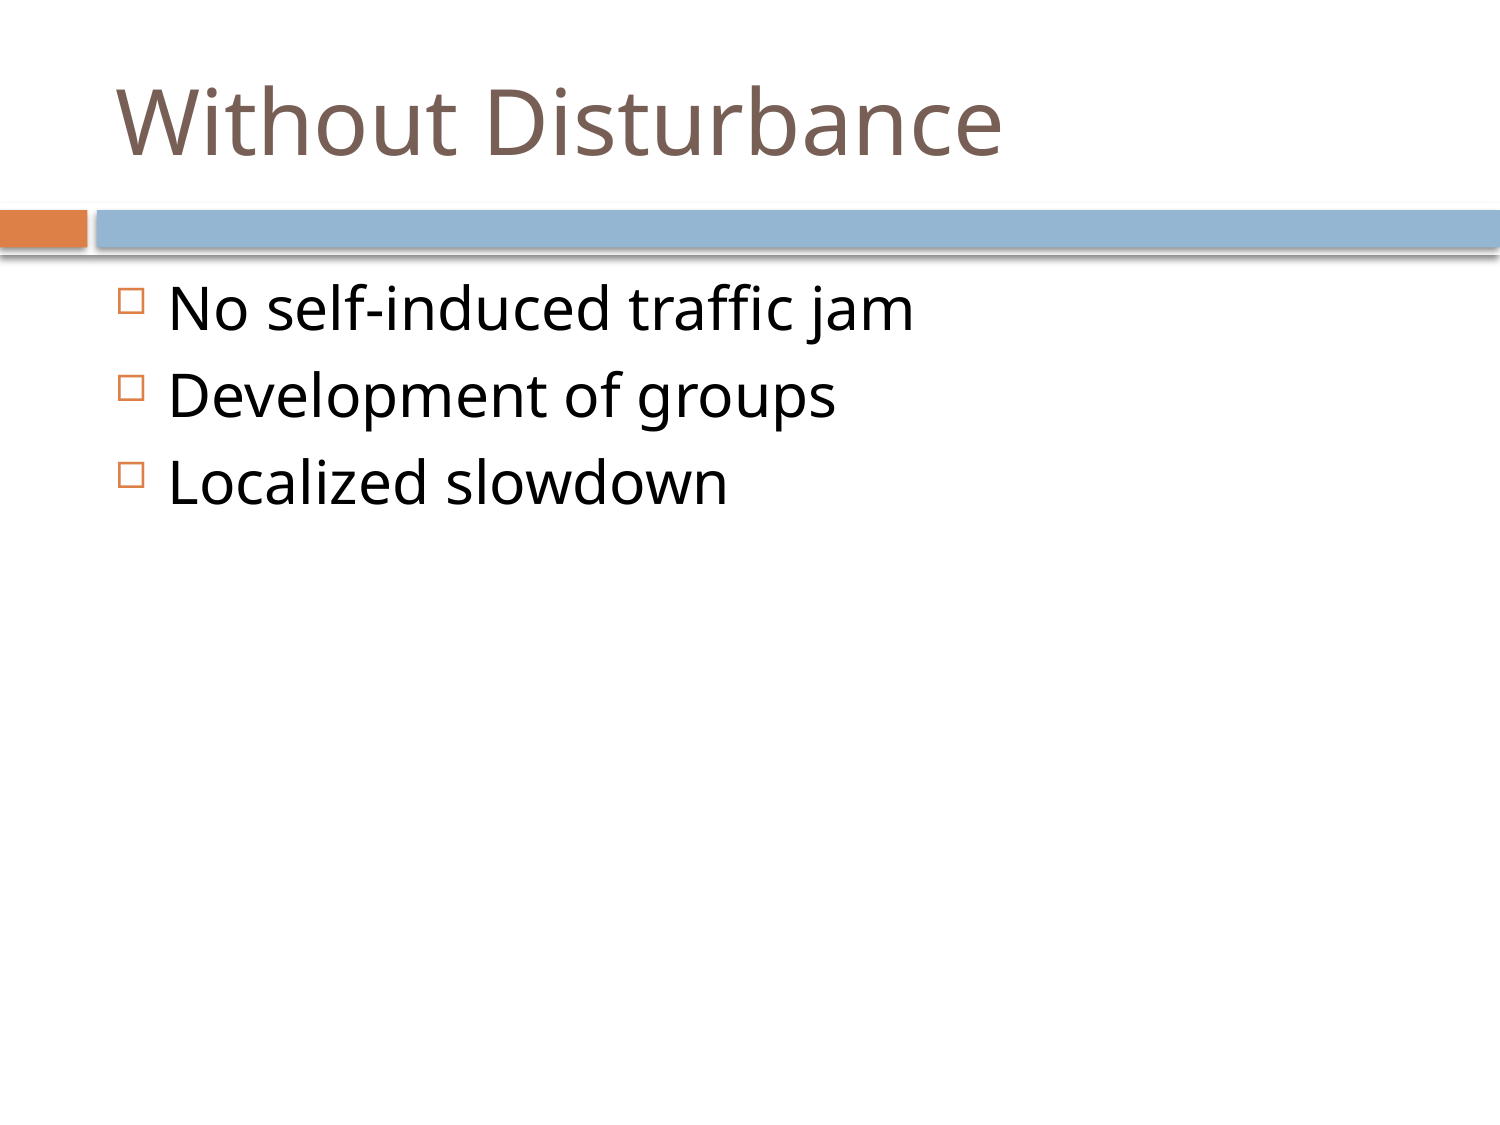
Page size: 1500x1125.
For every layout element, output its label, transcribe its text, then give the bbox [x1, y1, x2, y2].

title Without Disturbance [100, 37, 1438, 200]
list No self-induced traffic jam Development of groups Localized slowdown [100, 262, 1438, 1000]
